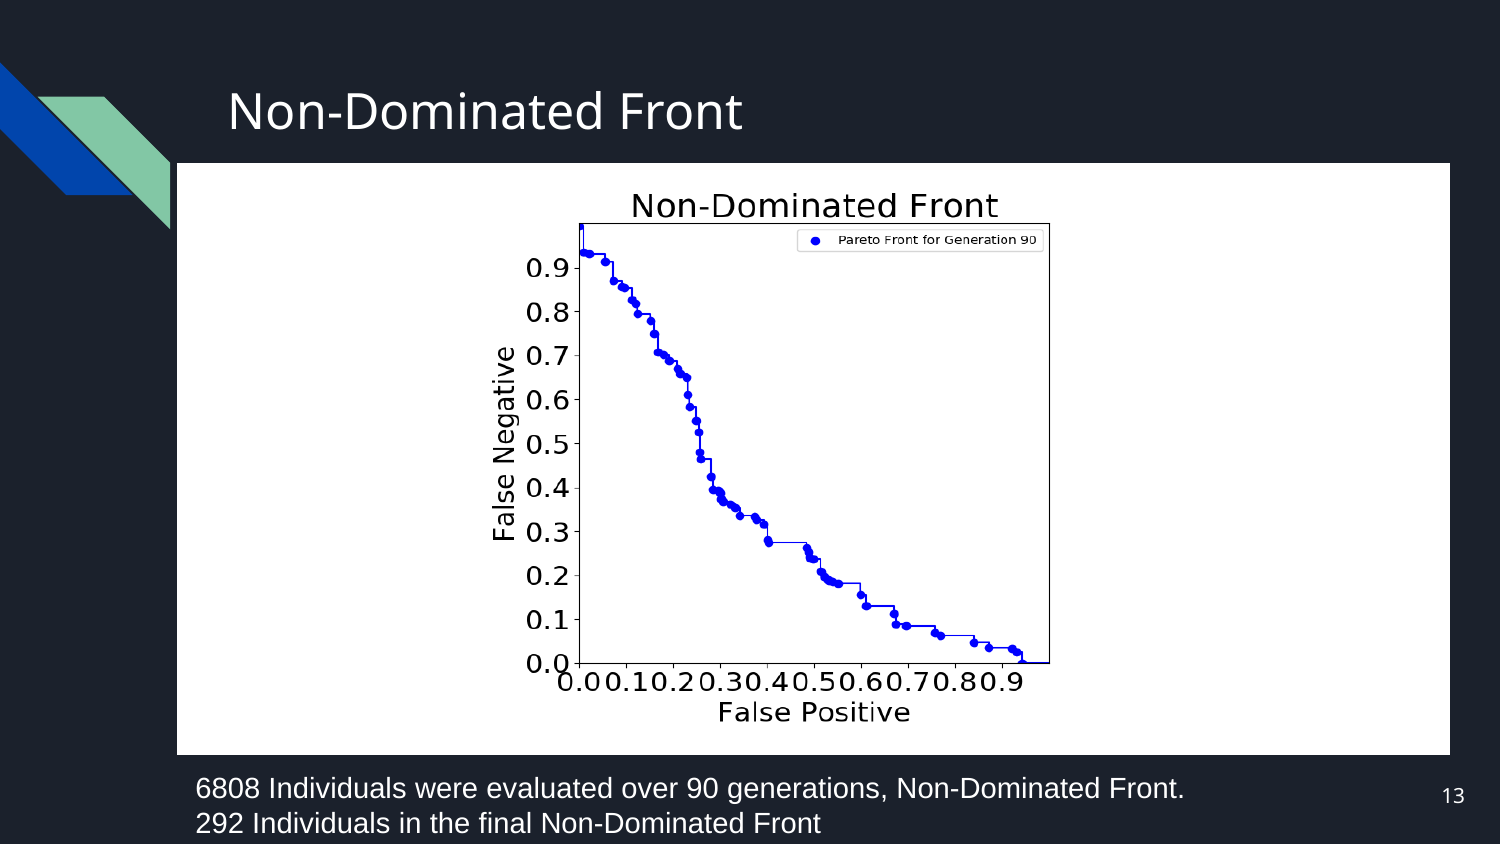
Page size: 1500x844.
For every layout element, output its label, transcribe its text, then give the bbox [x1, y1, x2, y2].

text_box 6808 Individuals were evaluated over 90 generations, Non-Dominated Front. 292 Individuals in the final Non-Dominated Front [180, 762, 1400, 819]
slide_number ‹#› [1389, 764, 1480, 830]
picture [177, 163, 1450, 755]
title Non-Dominated Front [212, 64, 1368, 161]
